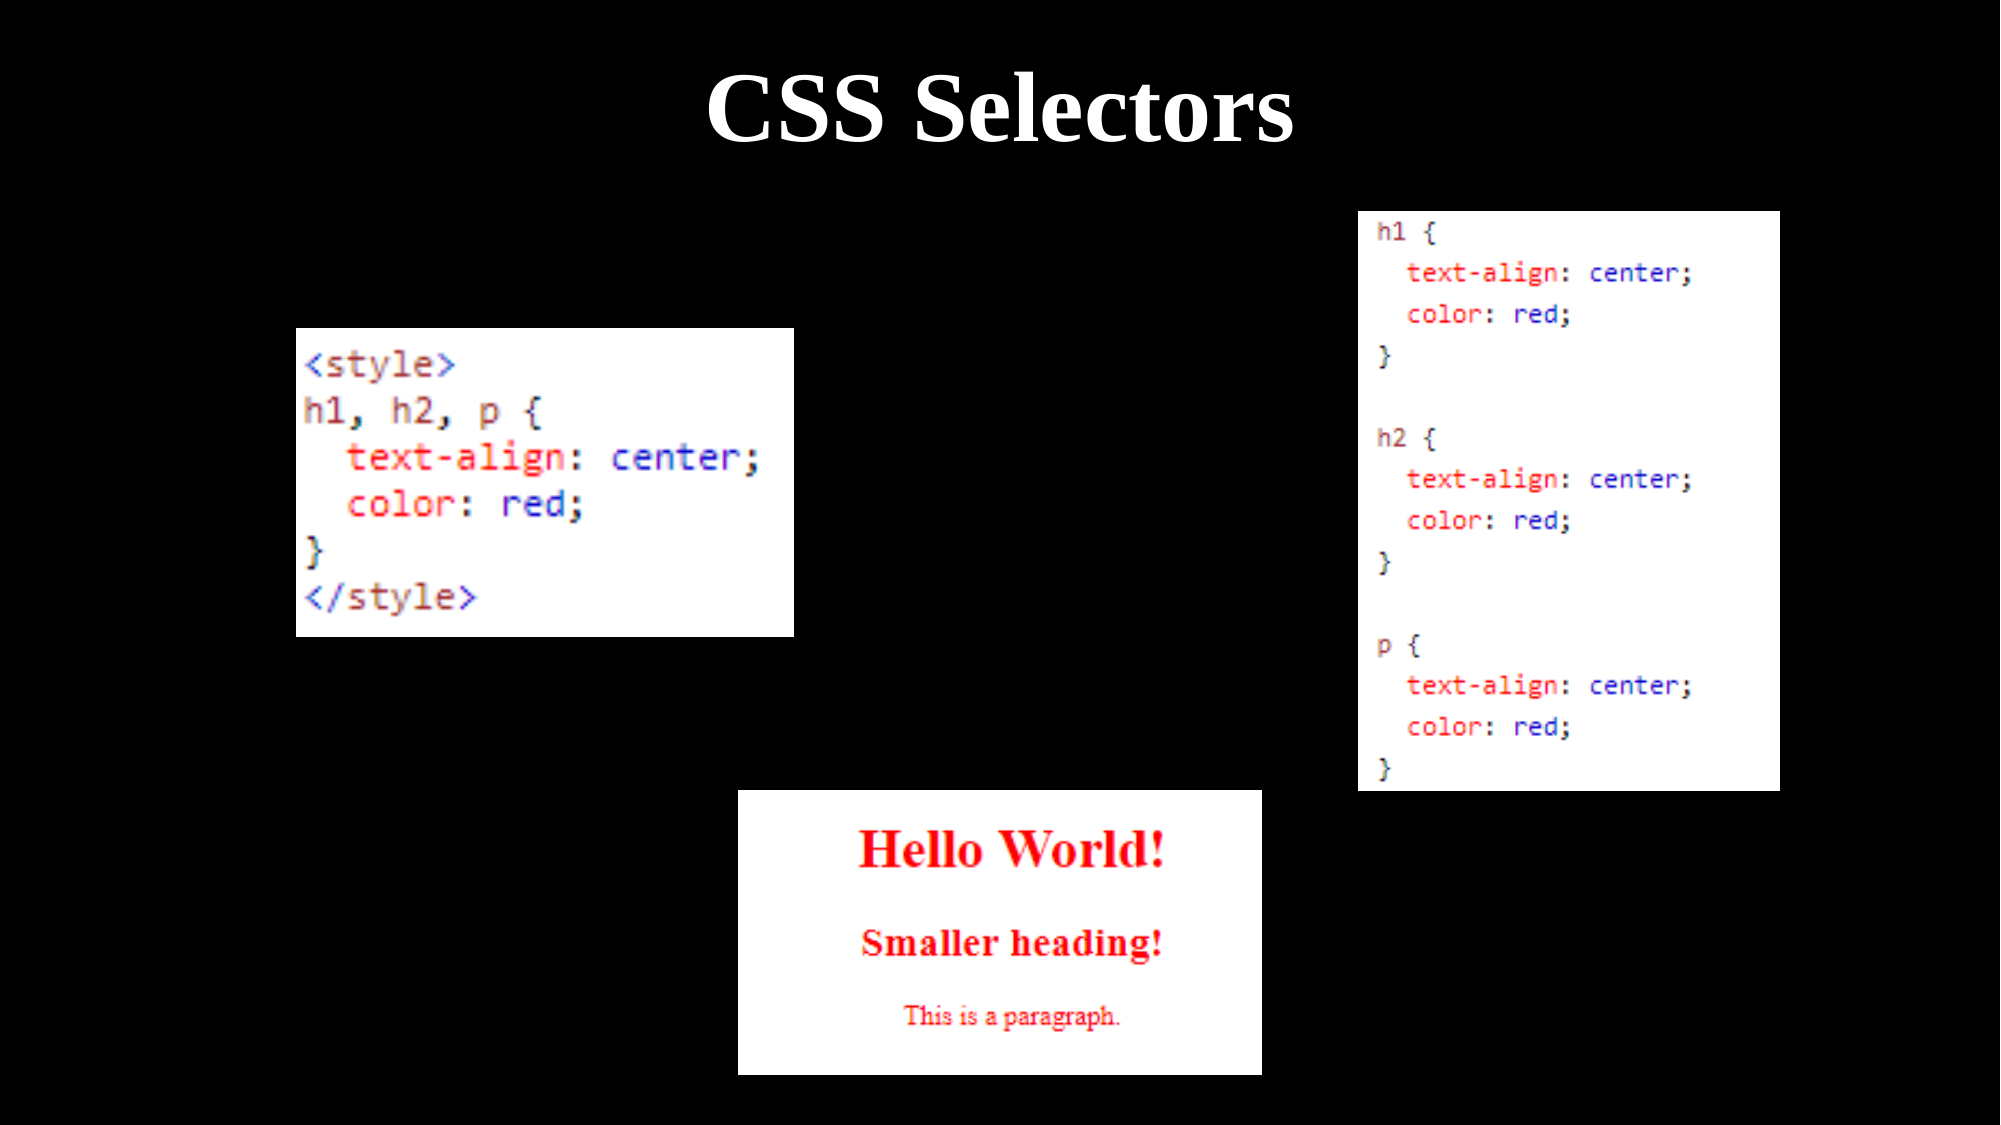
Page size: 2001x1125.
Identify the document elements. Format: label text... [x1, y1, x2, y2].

title CSS Selectors [137, 0, 1863, 218]
picture [296, 328, 794, 637]
picture [738, 790, 1262, 1075]
picture [1358, 211, 1780, 791]
